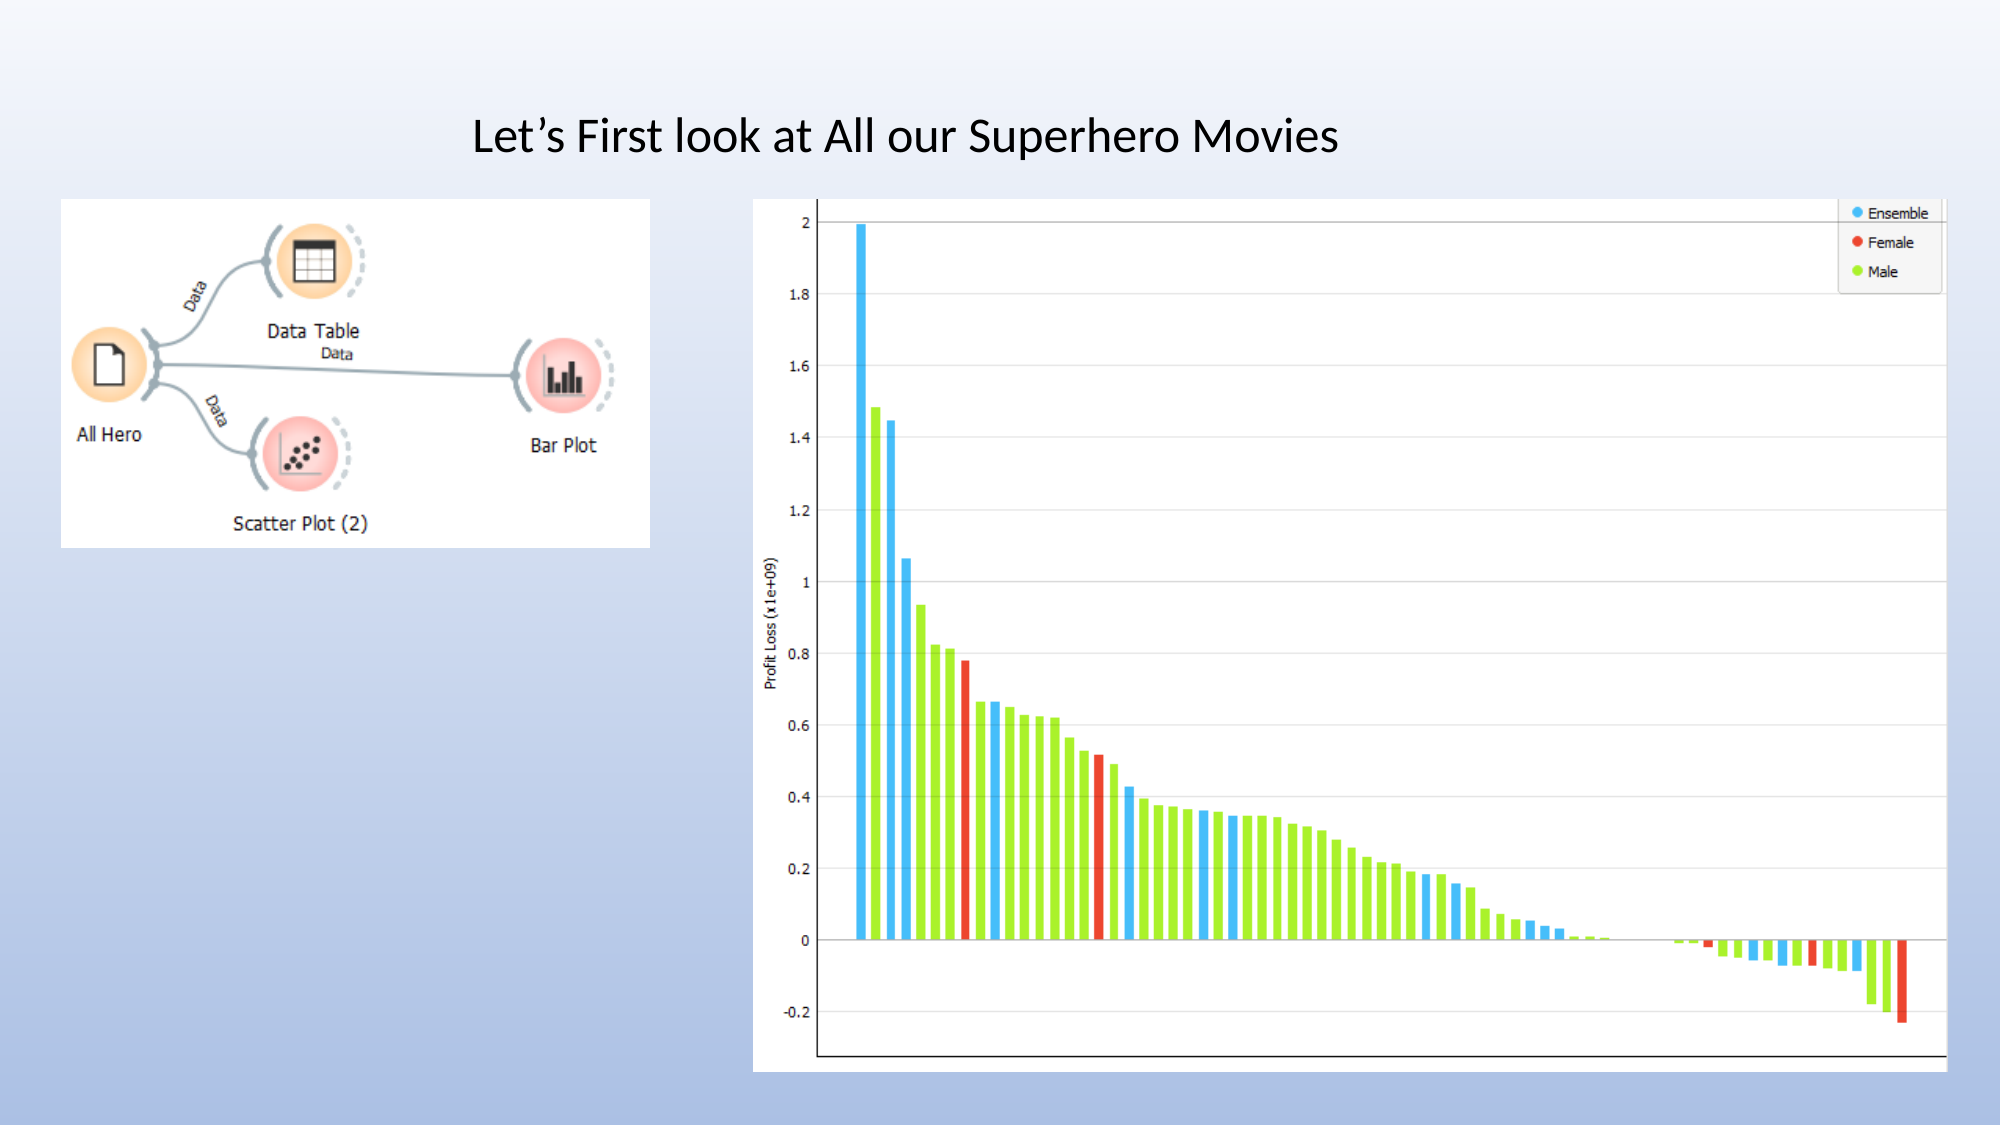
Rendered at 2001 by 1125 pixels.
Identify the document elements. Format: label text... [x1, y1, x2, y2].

text_box Let’s First look at All our Superhero Movies [457, 95, 1543, 170]
picture [753, 199, 1948, 1072]
picture [61, 199, 650, 548]
